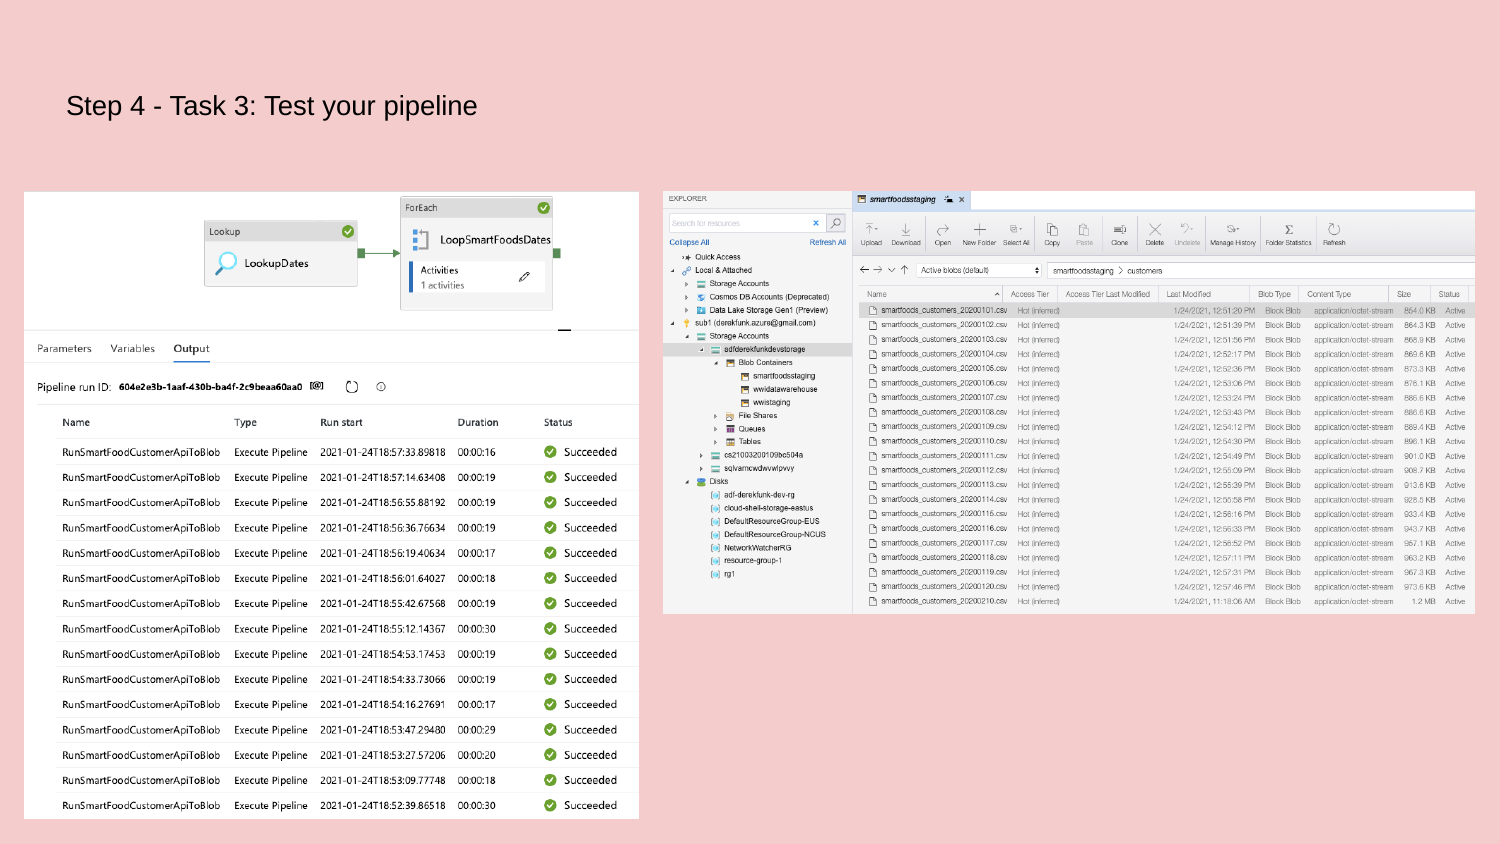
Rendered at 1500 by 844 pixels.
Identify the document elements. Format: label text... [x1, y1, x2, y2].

picture [663, 191, 1476, 614]
picture [24, 191, 639, 819]
title Step 4 - Task 3: Test your pipeline [51, 72, 1449, 167]
